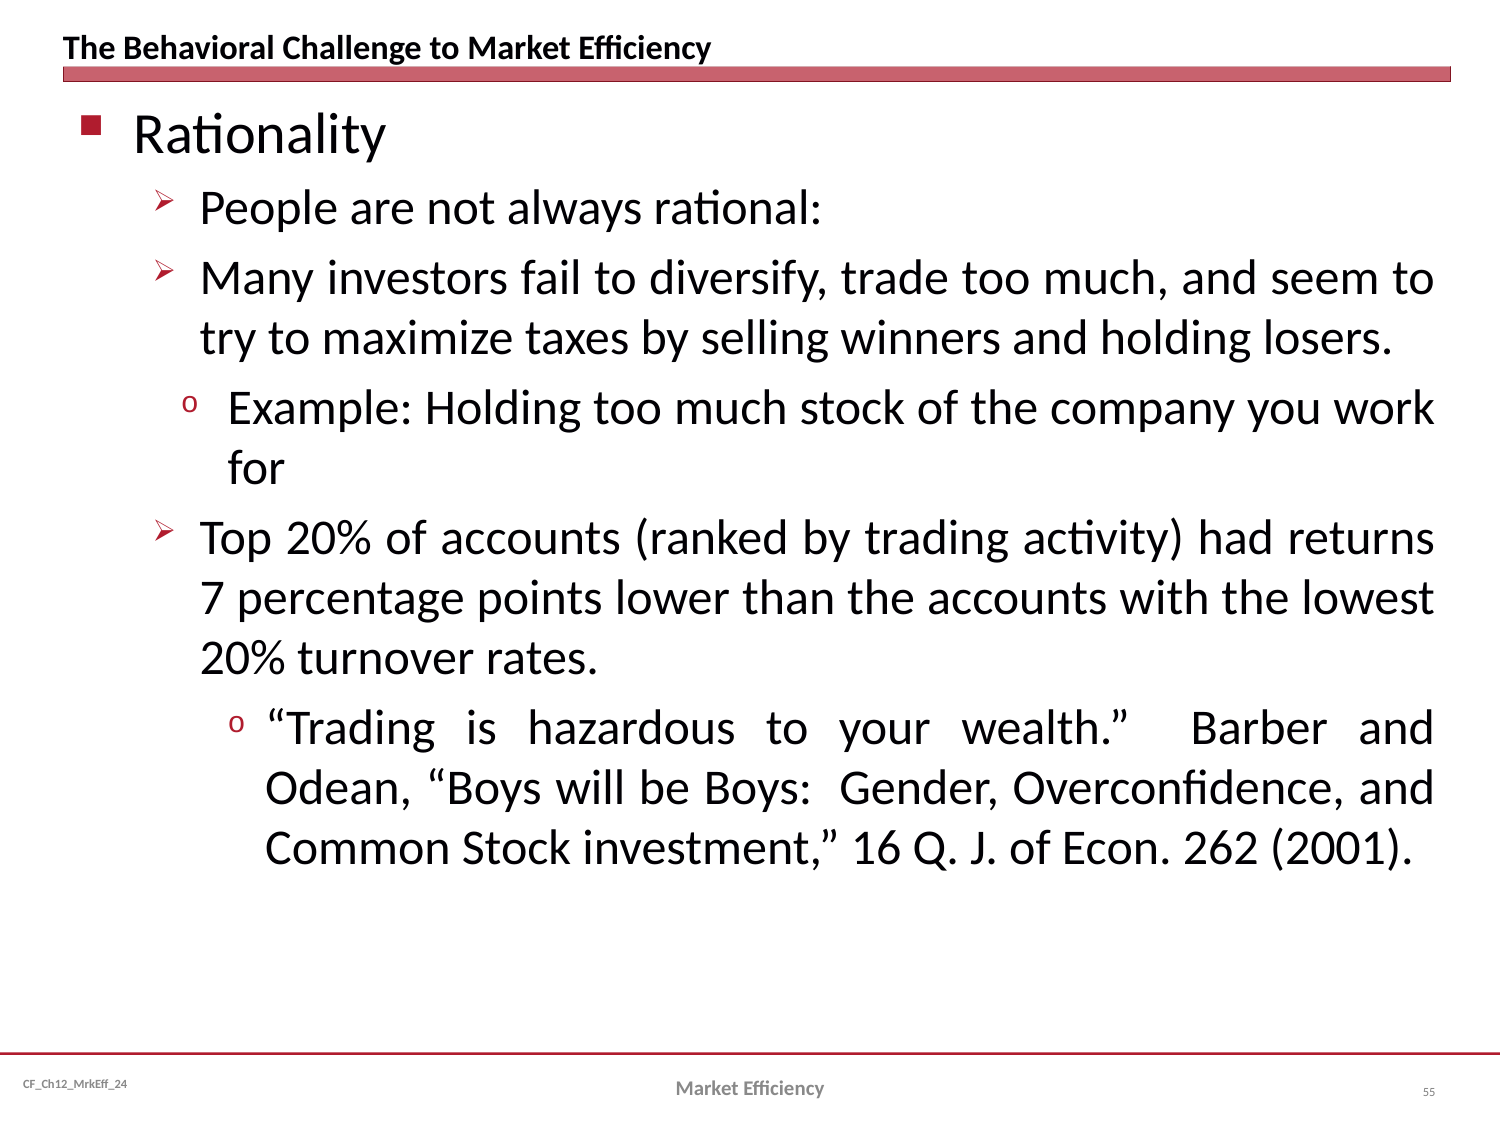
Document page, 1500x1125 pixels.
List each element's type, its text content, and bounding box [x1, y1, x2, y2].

slide_number 55 [1375, 1061, 1451, 1122]
footer Market Efficiency [512, 1056, 988, 1117]
list Rationality People are not always rational: Many investors fail to diversify, trade too much, and seem to try to maximize taxes by selling winners and holding losers. Example: Holding too much stock of the company you work for Top 20% of accounts (ranked by trading activity) had returns 7 percentage points lower than the accounts with the lowest 20% turnover rates. “Trading is hazardous to your wealth.” Barber and Odean, “Boys will be Boys: Gender, Overconfidence, and Common Stock investment,” 16 Q. J. of Econ. 262 (2001). [63, 87, 1451, 1041]
title The Behavioral Challenge to Market Efficiency [62, 6, 1451, 67]
